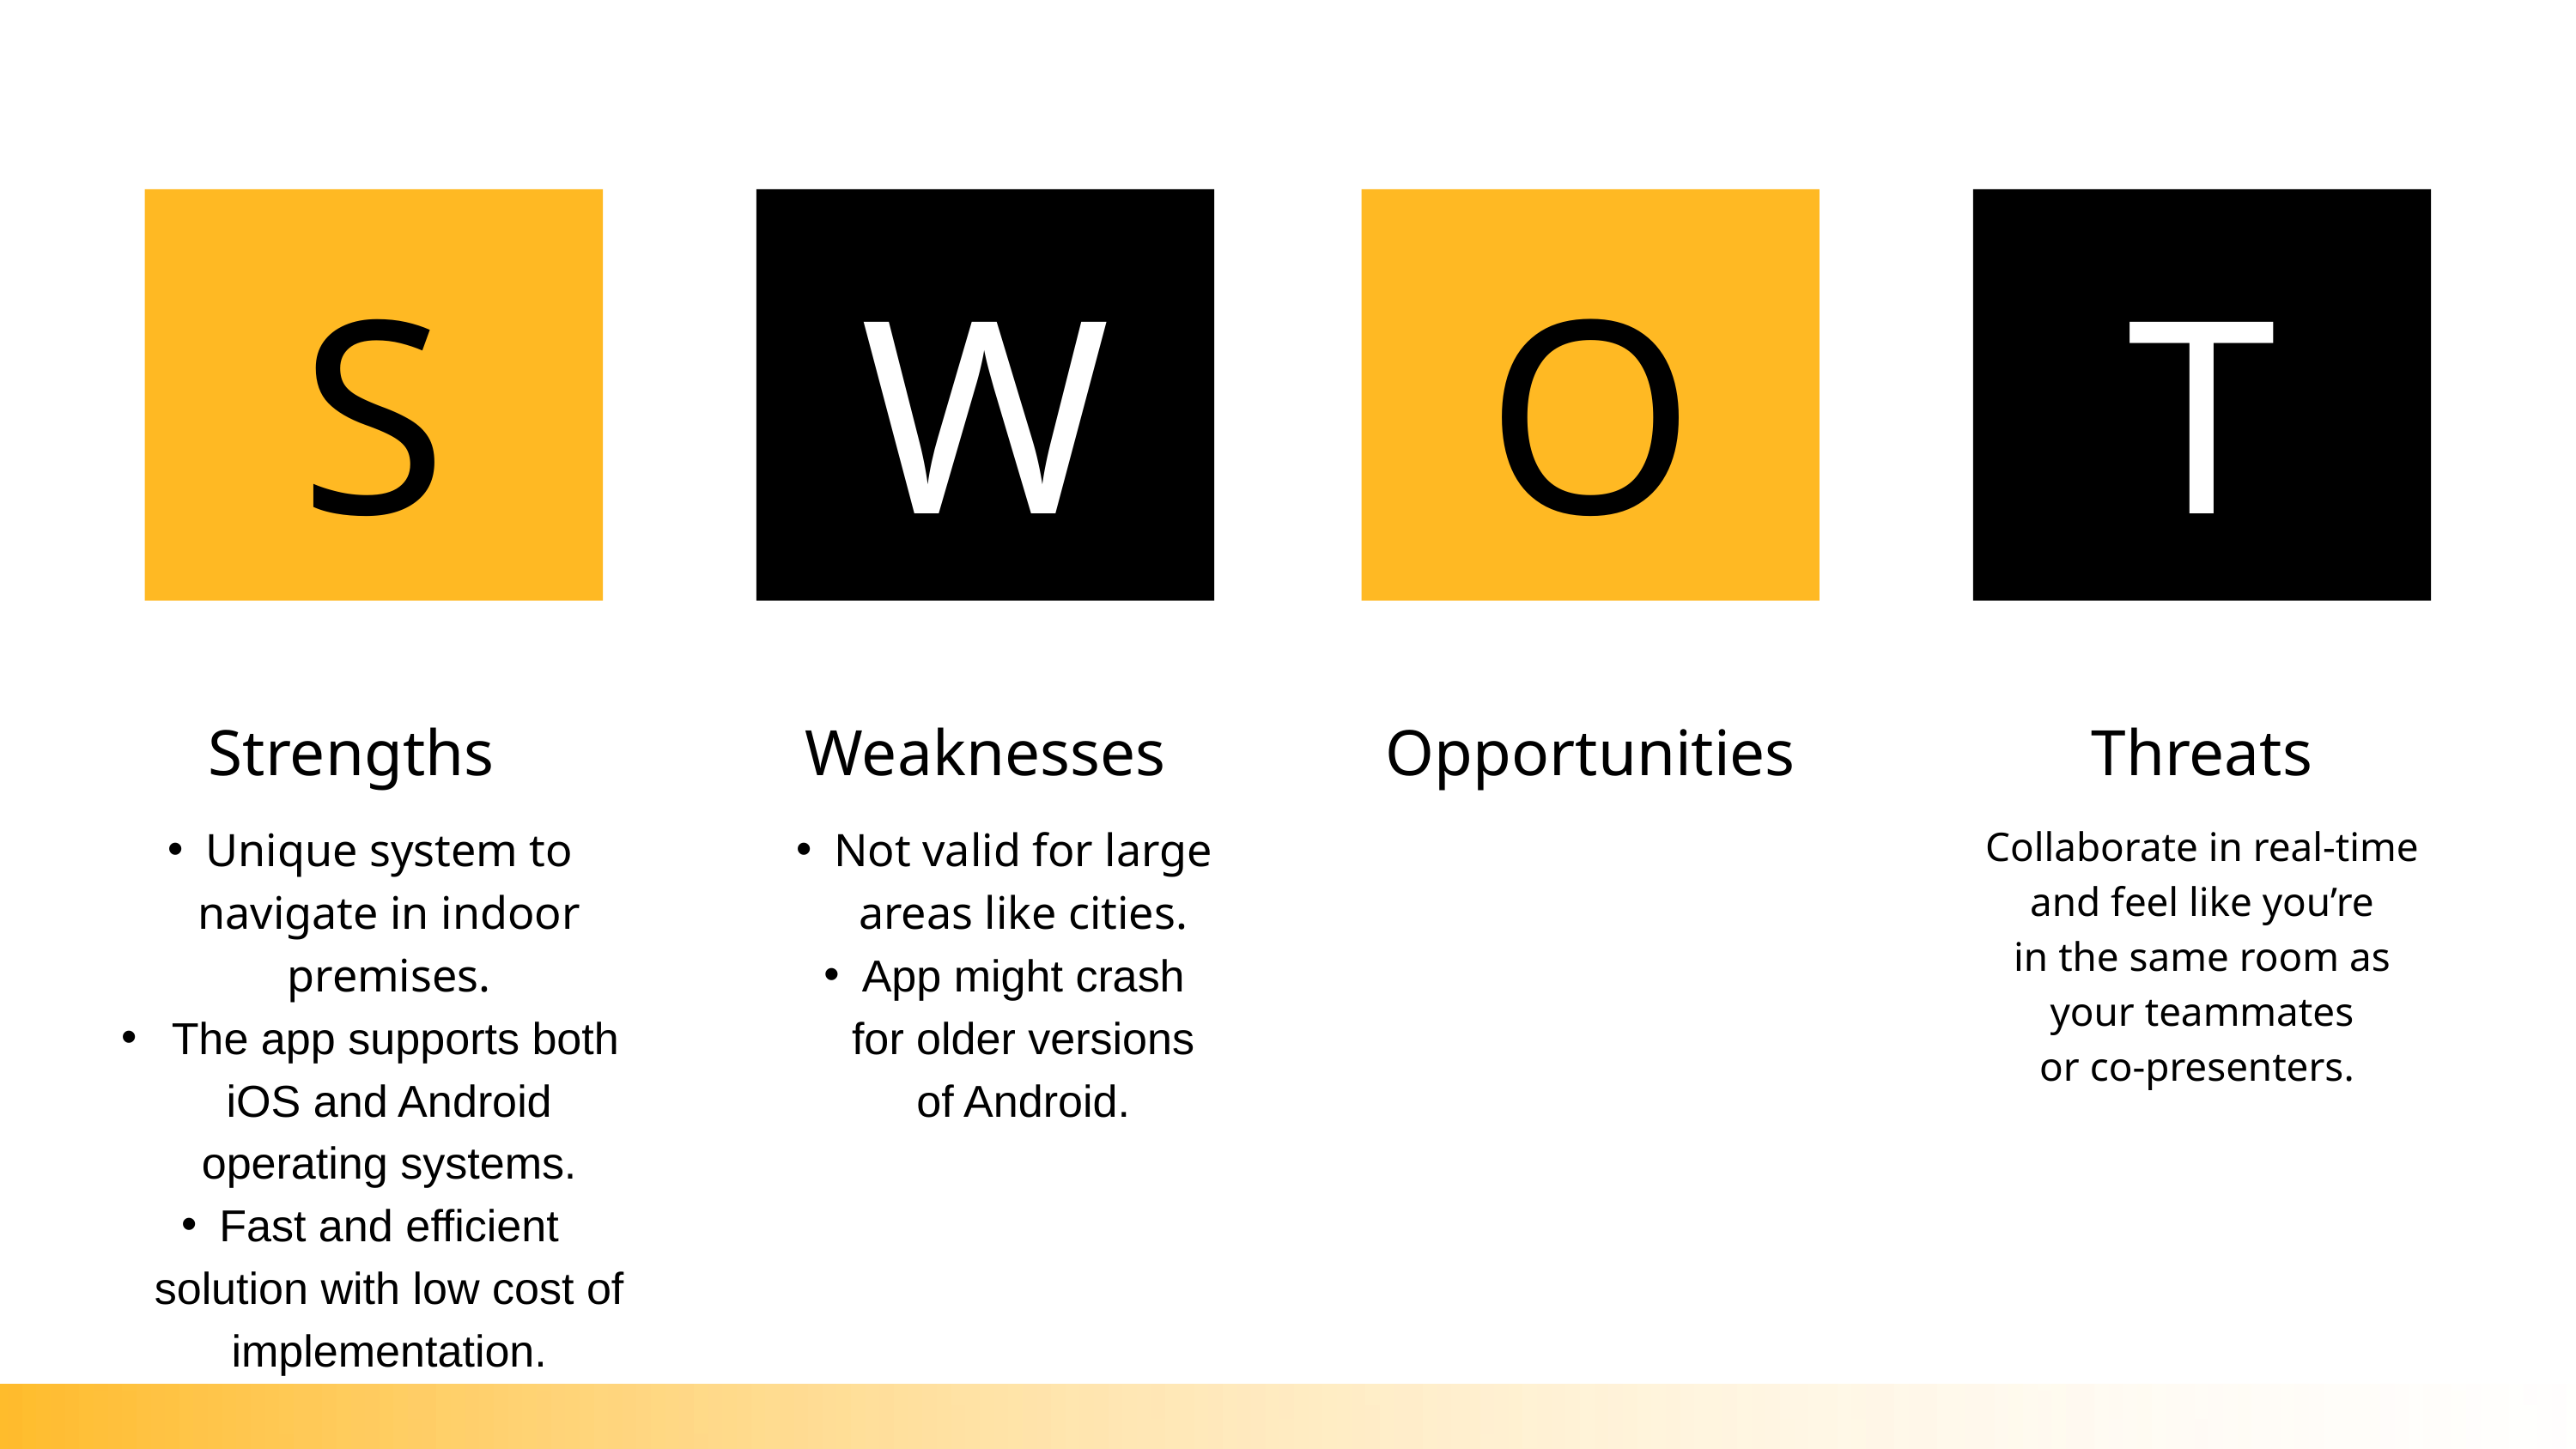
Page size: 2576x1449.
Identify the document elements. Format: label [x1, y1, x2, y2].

text_box [756, 189, 1215, 601]
text_box [1972, 709, 2432, 1086]
text_box [1972, 189, 2432, 601]
text_box [1361, 189, 1820, 601]
text_box [72, 709, 630, 1365]
text_box [1361, 709, 1820, 866]
text_box [756, 709, 1215, 1119]
picture [0, 1384, 2576, 1449]
text_box [144, 189, 604, 601]
